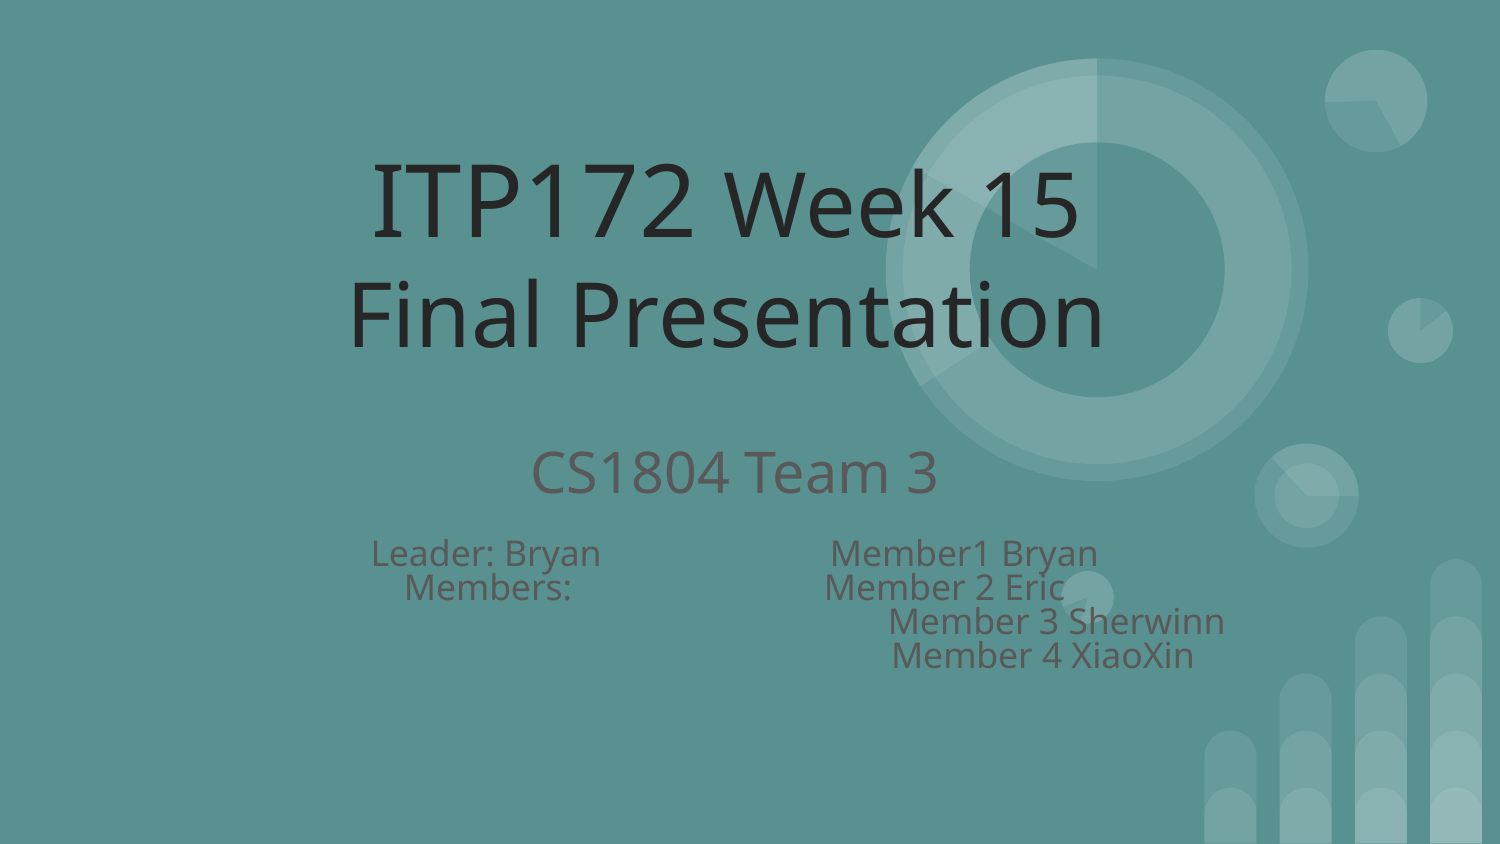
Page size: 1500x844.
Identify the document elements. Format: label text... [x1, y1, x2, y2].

text_box ITP172 Week 15 Final Presentation [89, 24, 1364, 374]
text_box CS1804 Team 3 Leader: Bryan Member1 Bryan Members: Member 2 Eric Member 3 Sherwinn Member 4 XiaoXin [97, 442, 1372, 747]
